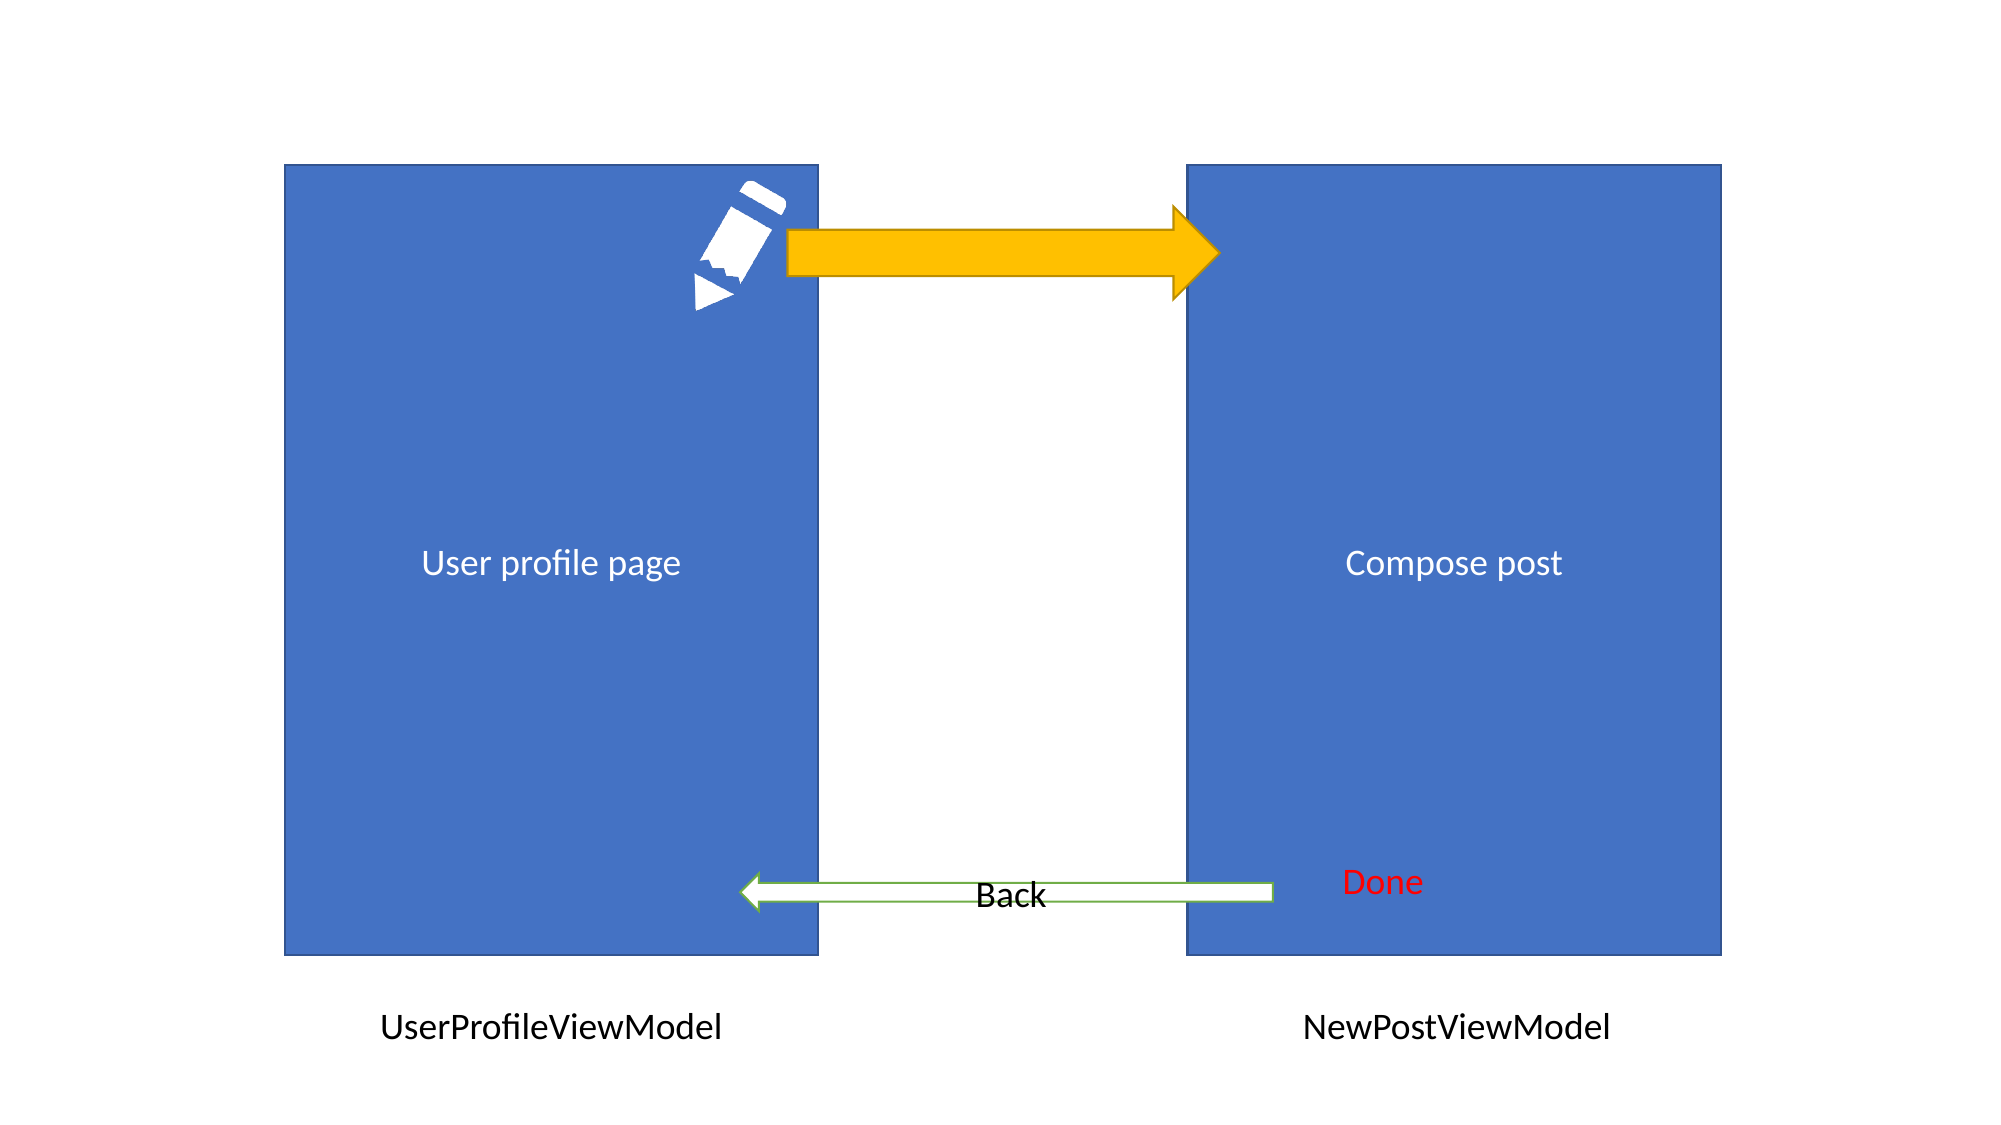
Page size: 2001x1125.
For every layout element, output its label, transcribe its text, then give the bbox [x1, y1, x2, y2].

text_box [821, 204, 1222, 302]
text_box NewPostViewModel [1288, 994, 1627, 1055]
text_box Compose post [1186, 164, 1722, 956]
text_box Done [1327, 849, 1584, 909]
text_box Back [738, 871, 1274, 914]
picture [659, 165, 821, 326]
text_box User profile page [284, 164, 819, 956]
text_box UserProfileViewModel [365, 994, 738, 1055]
